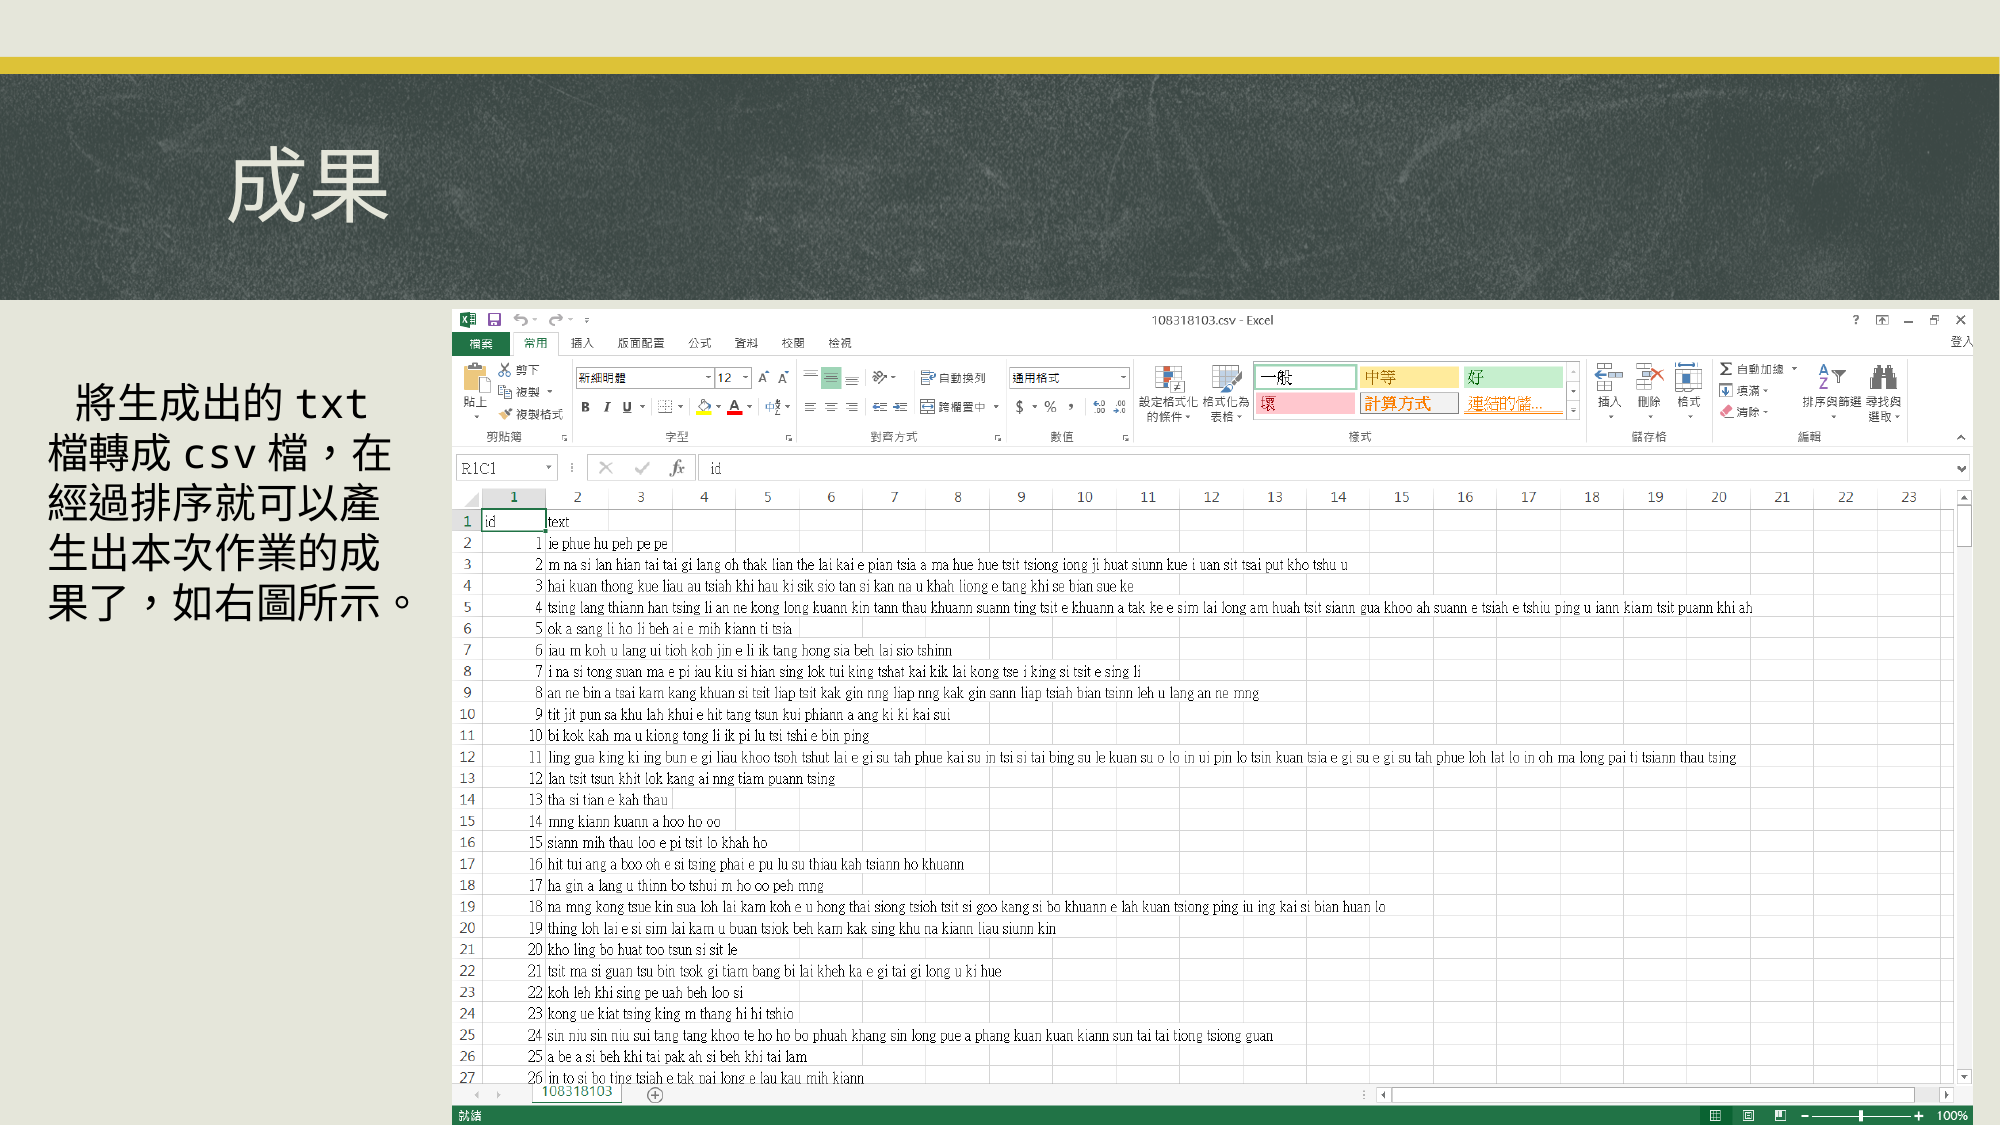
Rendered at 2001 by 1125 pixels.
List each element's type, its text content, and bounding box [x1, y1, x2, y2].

picture [452, 309, 1973, 1125]
picture [0, 74, 2000, 300]
title 成果 [210, 76, 1790, 300]
text_box 將生成出的txt檔轉成csv檔，在經過排序就可以產生出本次作業的成果了，如右圖所示。 [32, 369, 435, 635]
